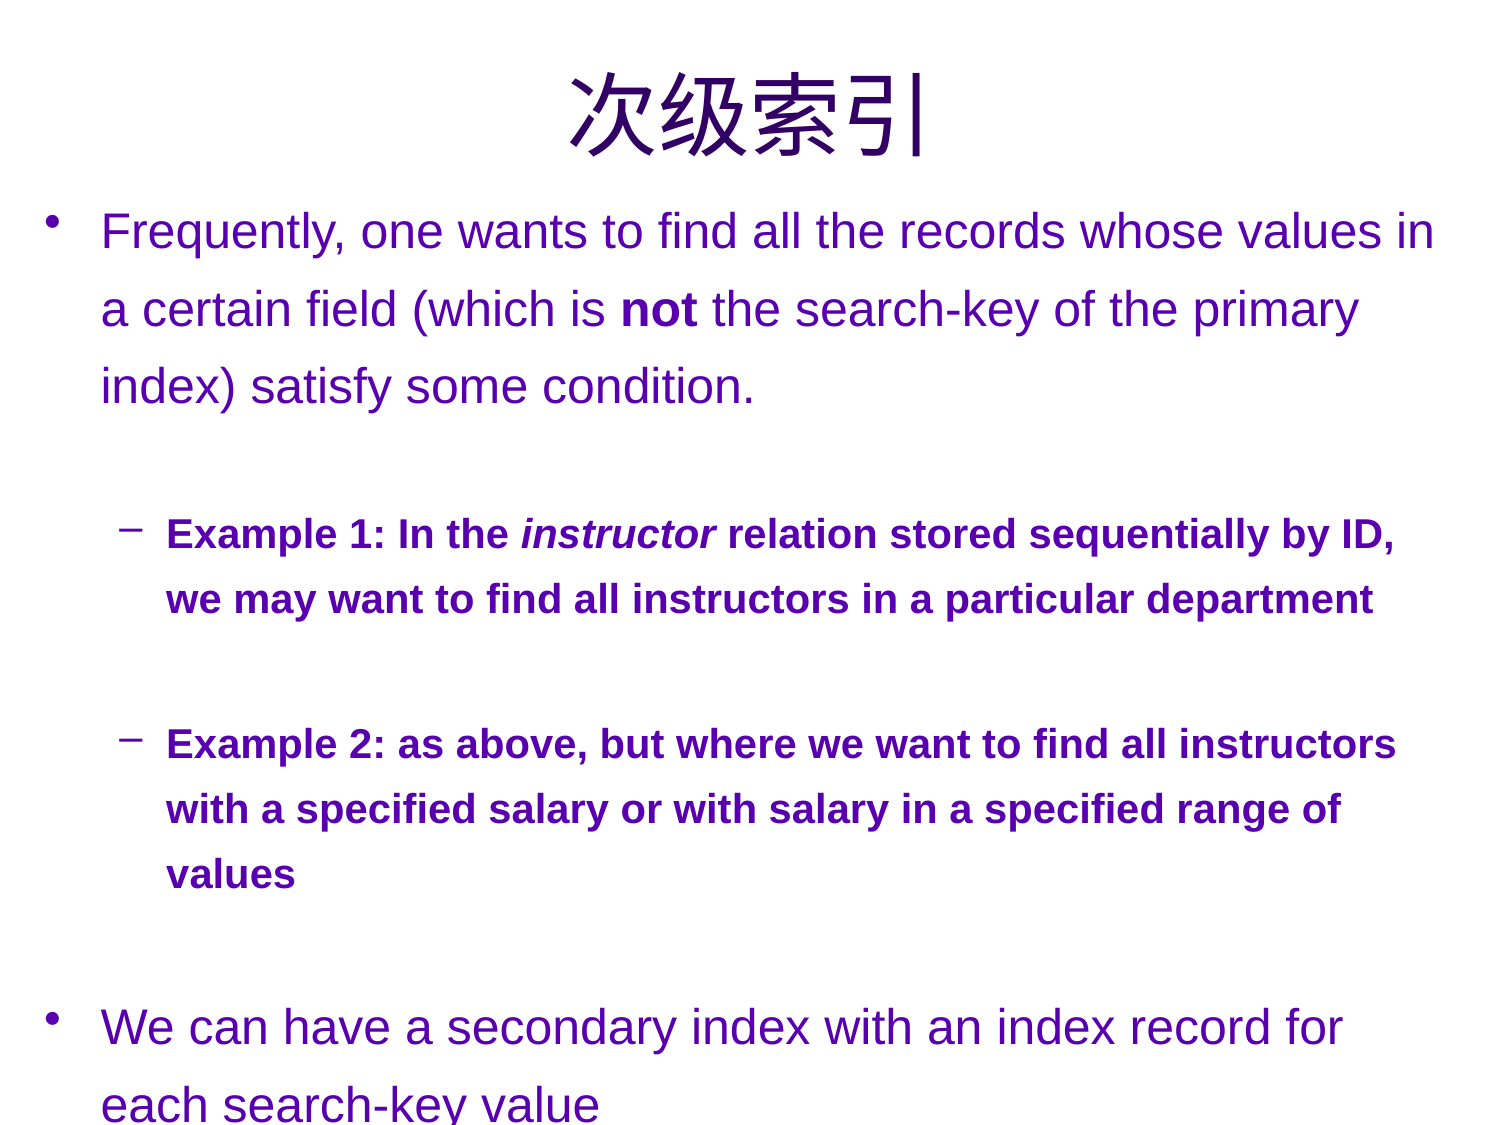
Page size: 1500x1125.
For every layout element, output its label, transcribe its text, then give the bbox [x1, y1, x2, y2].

list Frequently, one wants to find all the records whose values in a certain field (which is not the search-key of the primary index) satisfy some condition. Example 1: In the instructor relation stored sequentially by ID, we may want to find all instructors in a particular department Example 2: as above, but where we want to find all instructors with a specified salary or with salary in a specified range of values We can have a secondary index with an index record for each search-key value [29, 172, 1471, 1053]
title 次级索引 [74, 18, 1426, 172]
